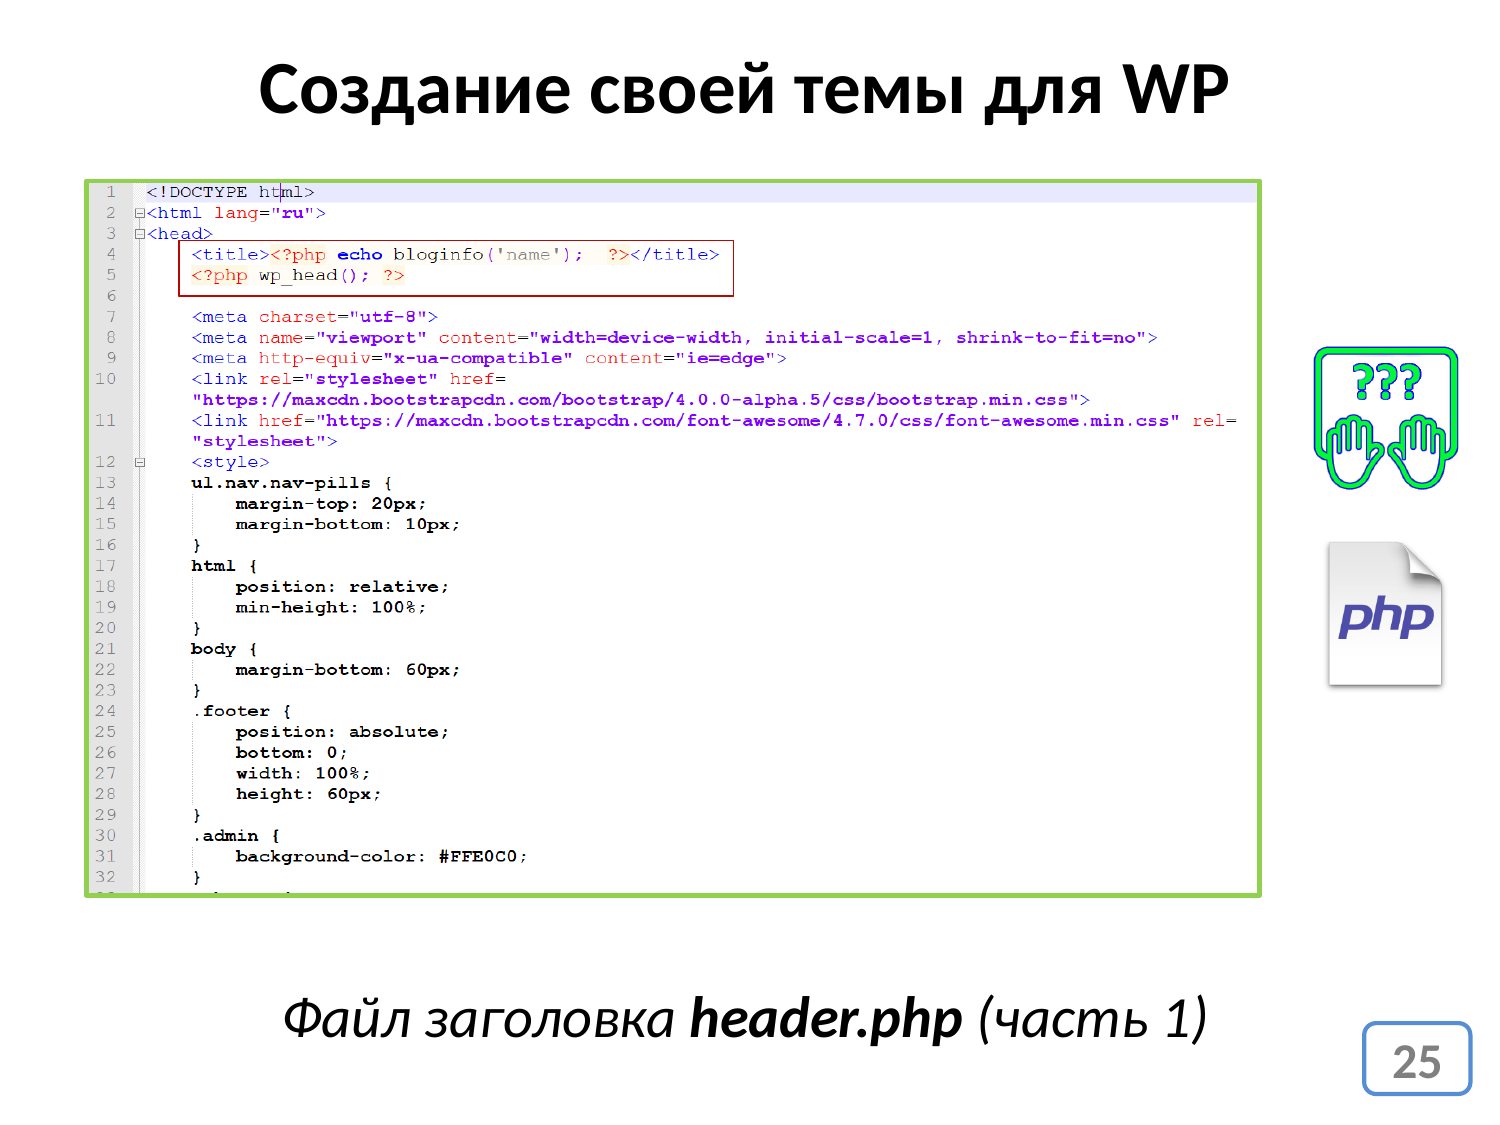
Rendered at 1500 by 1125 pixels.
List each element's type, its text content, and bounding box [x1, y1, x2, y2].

text_box Файл заголовка header.php (часть 1) [266, 971, 1225, 1057]
picture [88, 182, 1258, 894]
picture [1321, 539, 1450, 694]
text_box Создание своей темы для WP [244, 30, 1246, 136]
picture [1305, 337, 1465, 494]
text_box 25 [1362, 1021, 1473, 1097]
